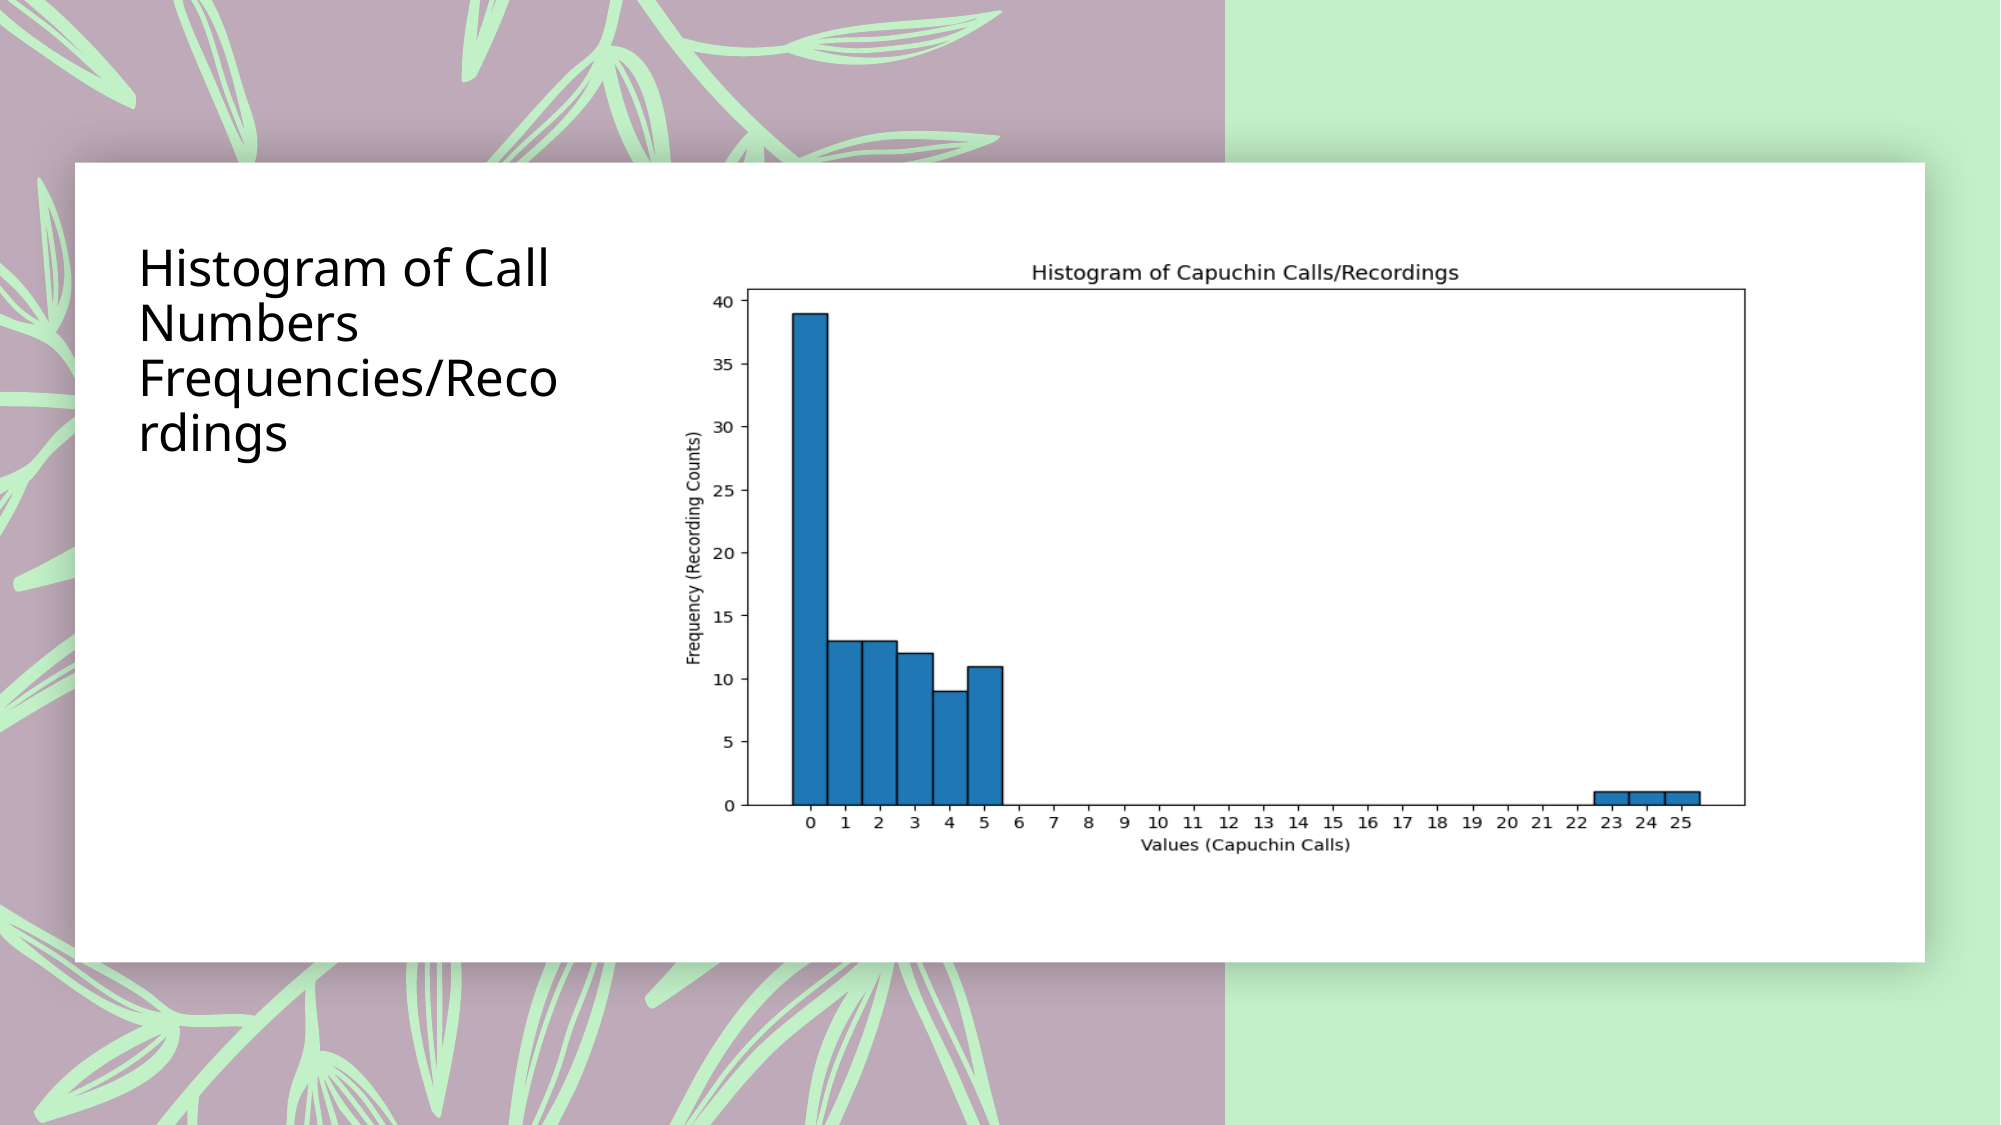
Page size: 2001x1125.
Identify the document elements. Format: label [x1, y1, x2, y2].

text_box [1226, 161, 1927, 964]
list [673, 253, 1756, 865]
text_box [1226, 0, 2000, 1125]
text_box [0, 0, 1226, 1125]
